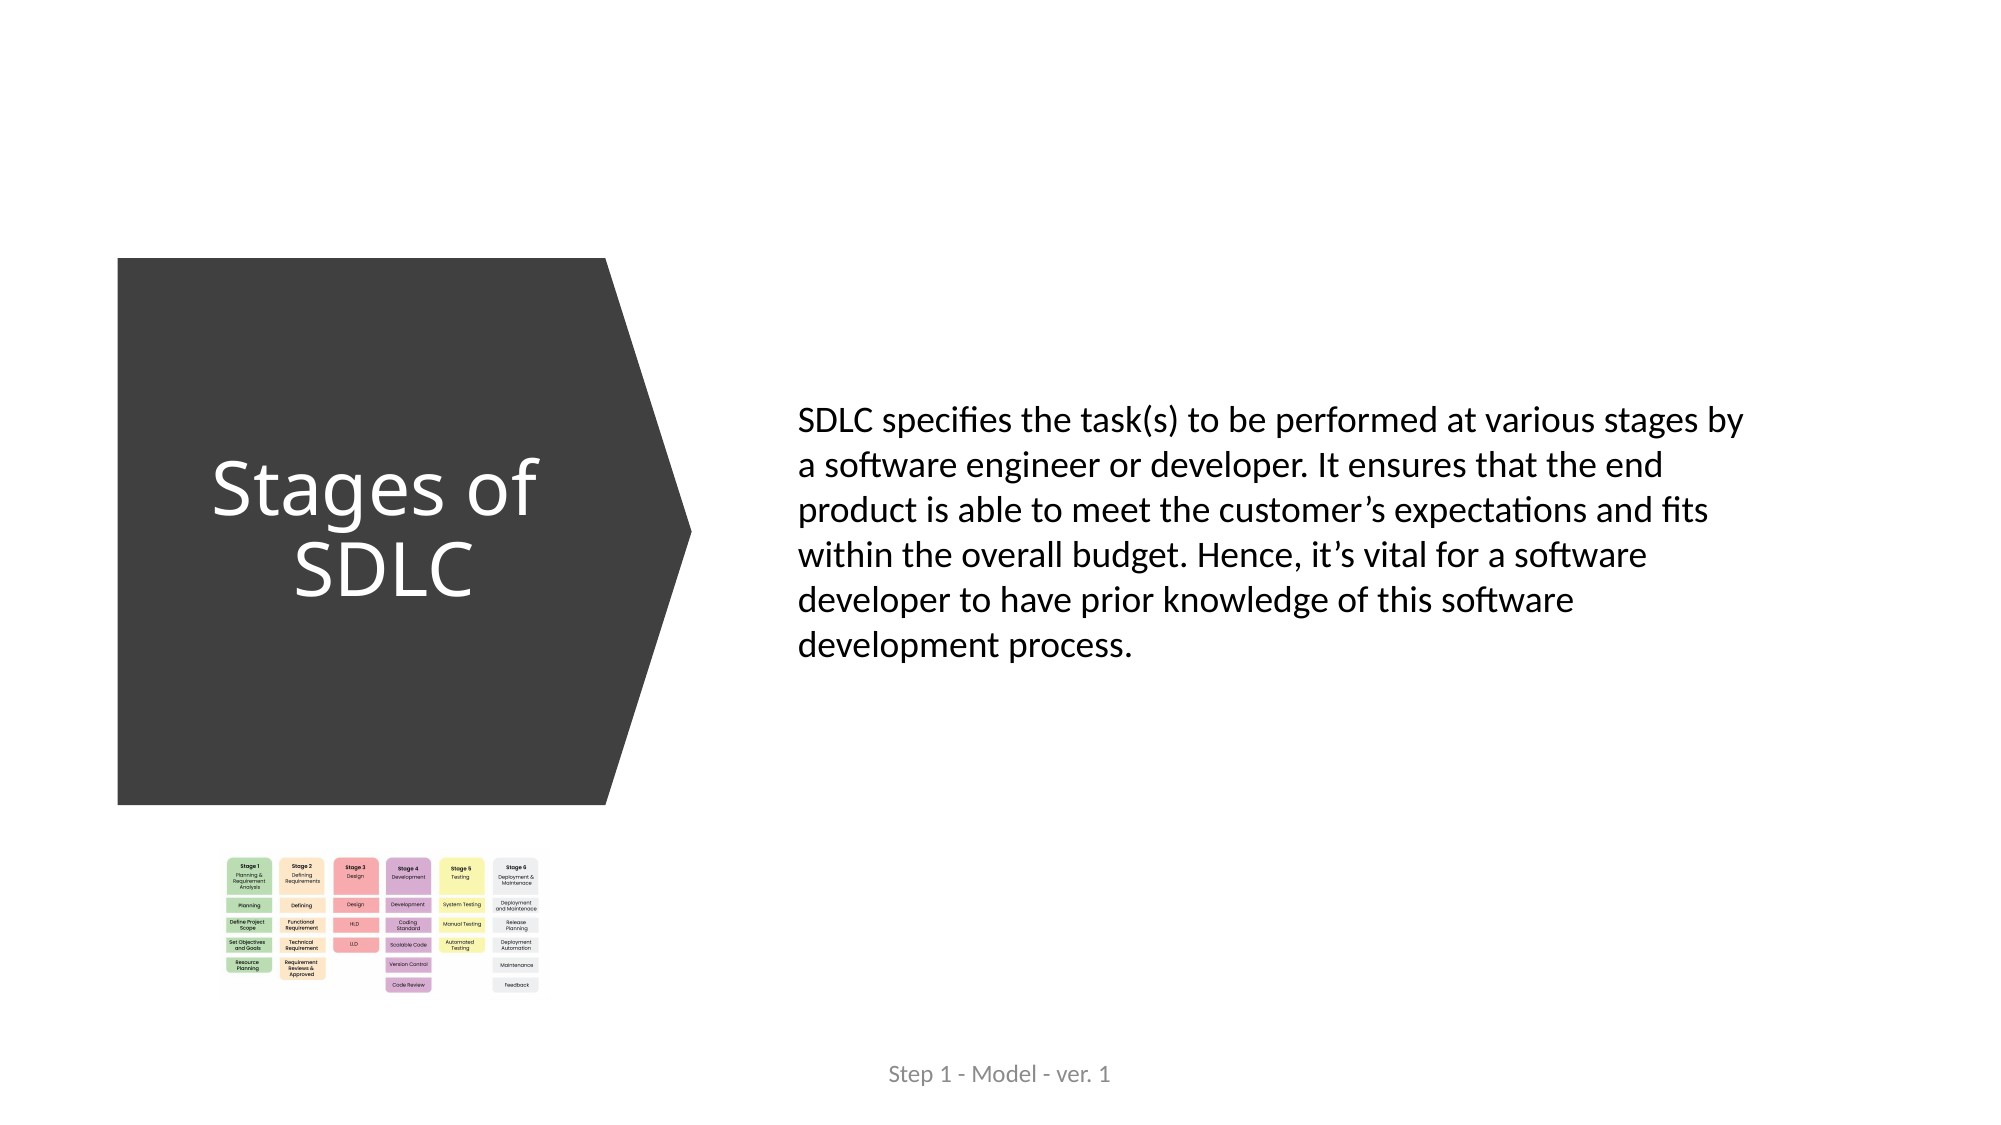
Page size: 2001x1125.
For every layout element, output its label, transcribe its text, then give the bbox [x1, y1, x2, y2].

title Stages of SDLC [168, 322, 601, 741]
text_box [116, 257, 693, 807]
picture [219, 848, 550, 1000]
footer Step 1 - Model - ver. 1 [662, 1042, 1338, 1103]
text_box SDLC specifies the task(s) to be performed at various stages by a software engineer or developer. It ensures that the end product is able to meet the customer’s expectations and fits within the overall budget. Hence, it’s vital for a software developer to have prior knowledge of this software development process. [783, 387, 1784, 673]
